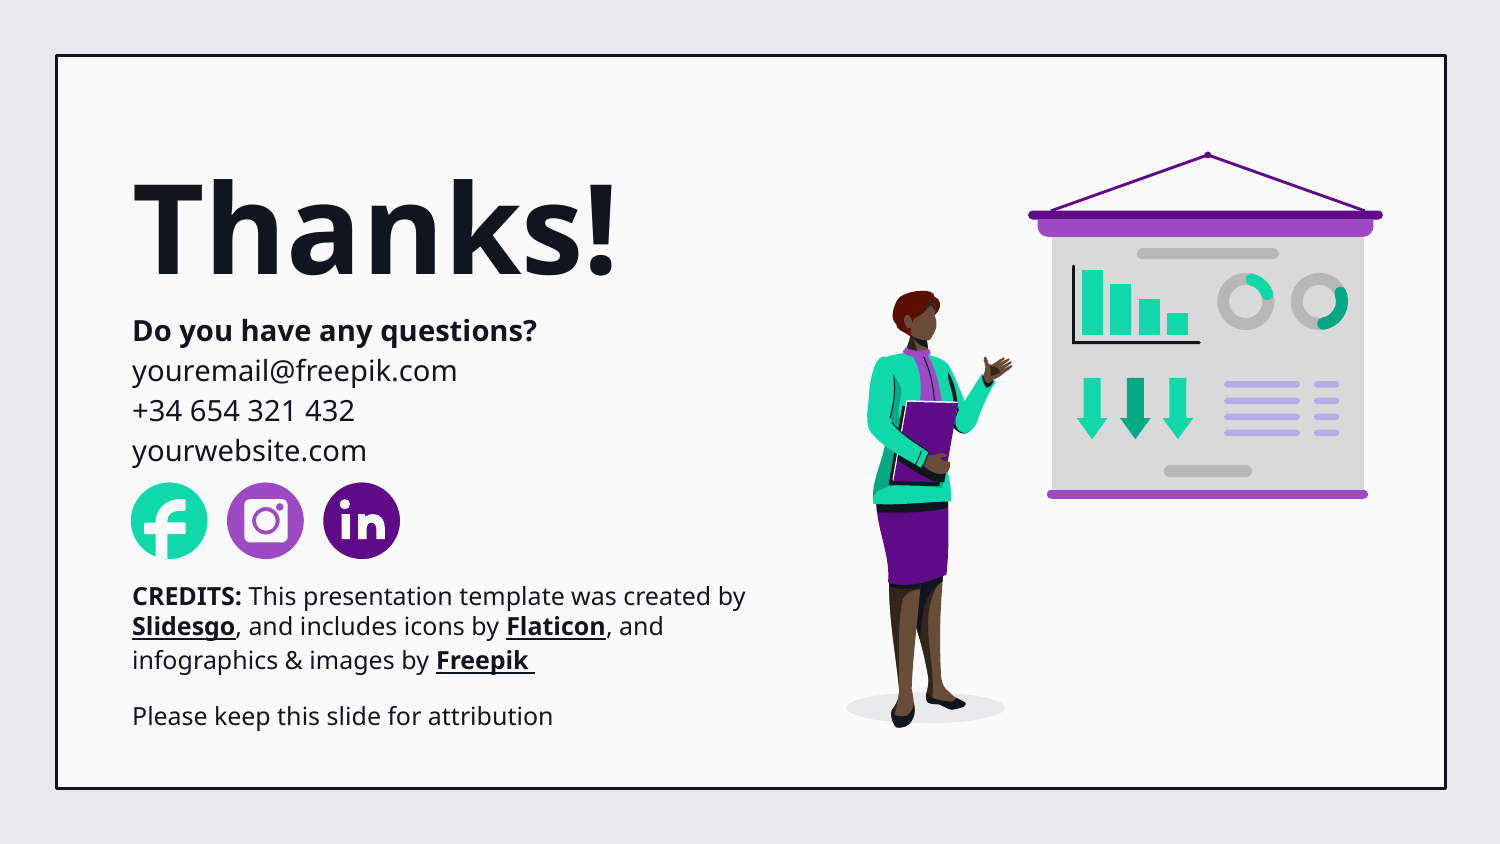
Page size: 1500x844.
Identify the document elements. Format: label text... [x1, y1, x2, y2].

subtitle Do you have any questions? youremail@freepik.com +34 654 321 432 yourwebsite.com [116, 300, 841, 474]
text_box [322, 482, 402, 560]
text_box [846, 151, 1384, 728]
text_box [226, 482, 306, 560]
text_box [130, 482, 209, 560]
text_box Please keep this slide for attribution [116, 684, 799, 728]
title Thanks! [116, 134, 847, 300]
